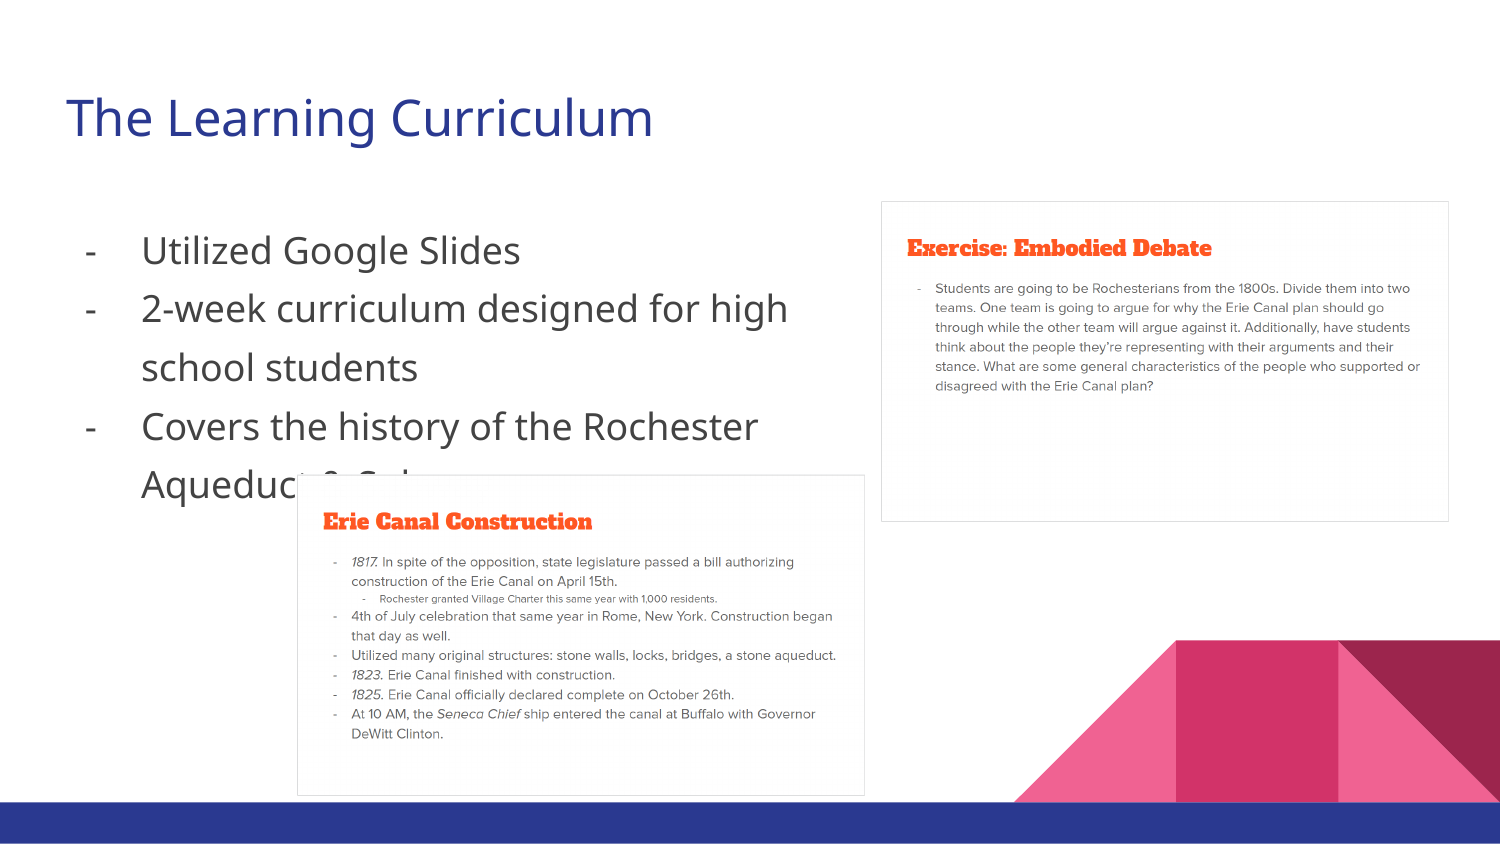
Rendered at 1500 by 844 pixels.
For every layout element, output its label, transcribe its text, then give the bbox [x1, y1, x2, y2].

picture [297, 474, 865, 796]
title The Learning Curriculum [51, 67, 1449, 167]
picture [881, 201, 1450, 523]
list Utilized Google Slides 2-week curriculum designed for high school students Covers the history of the Rochester Aqueduct & Subway [51, 201, 882, 750]
